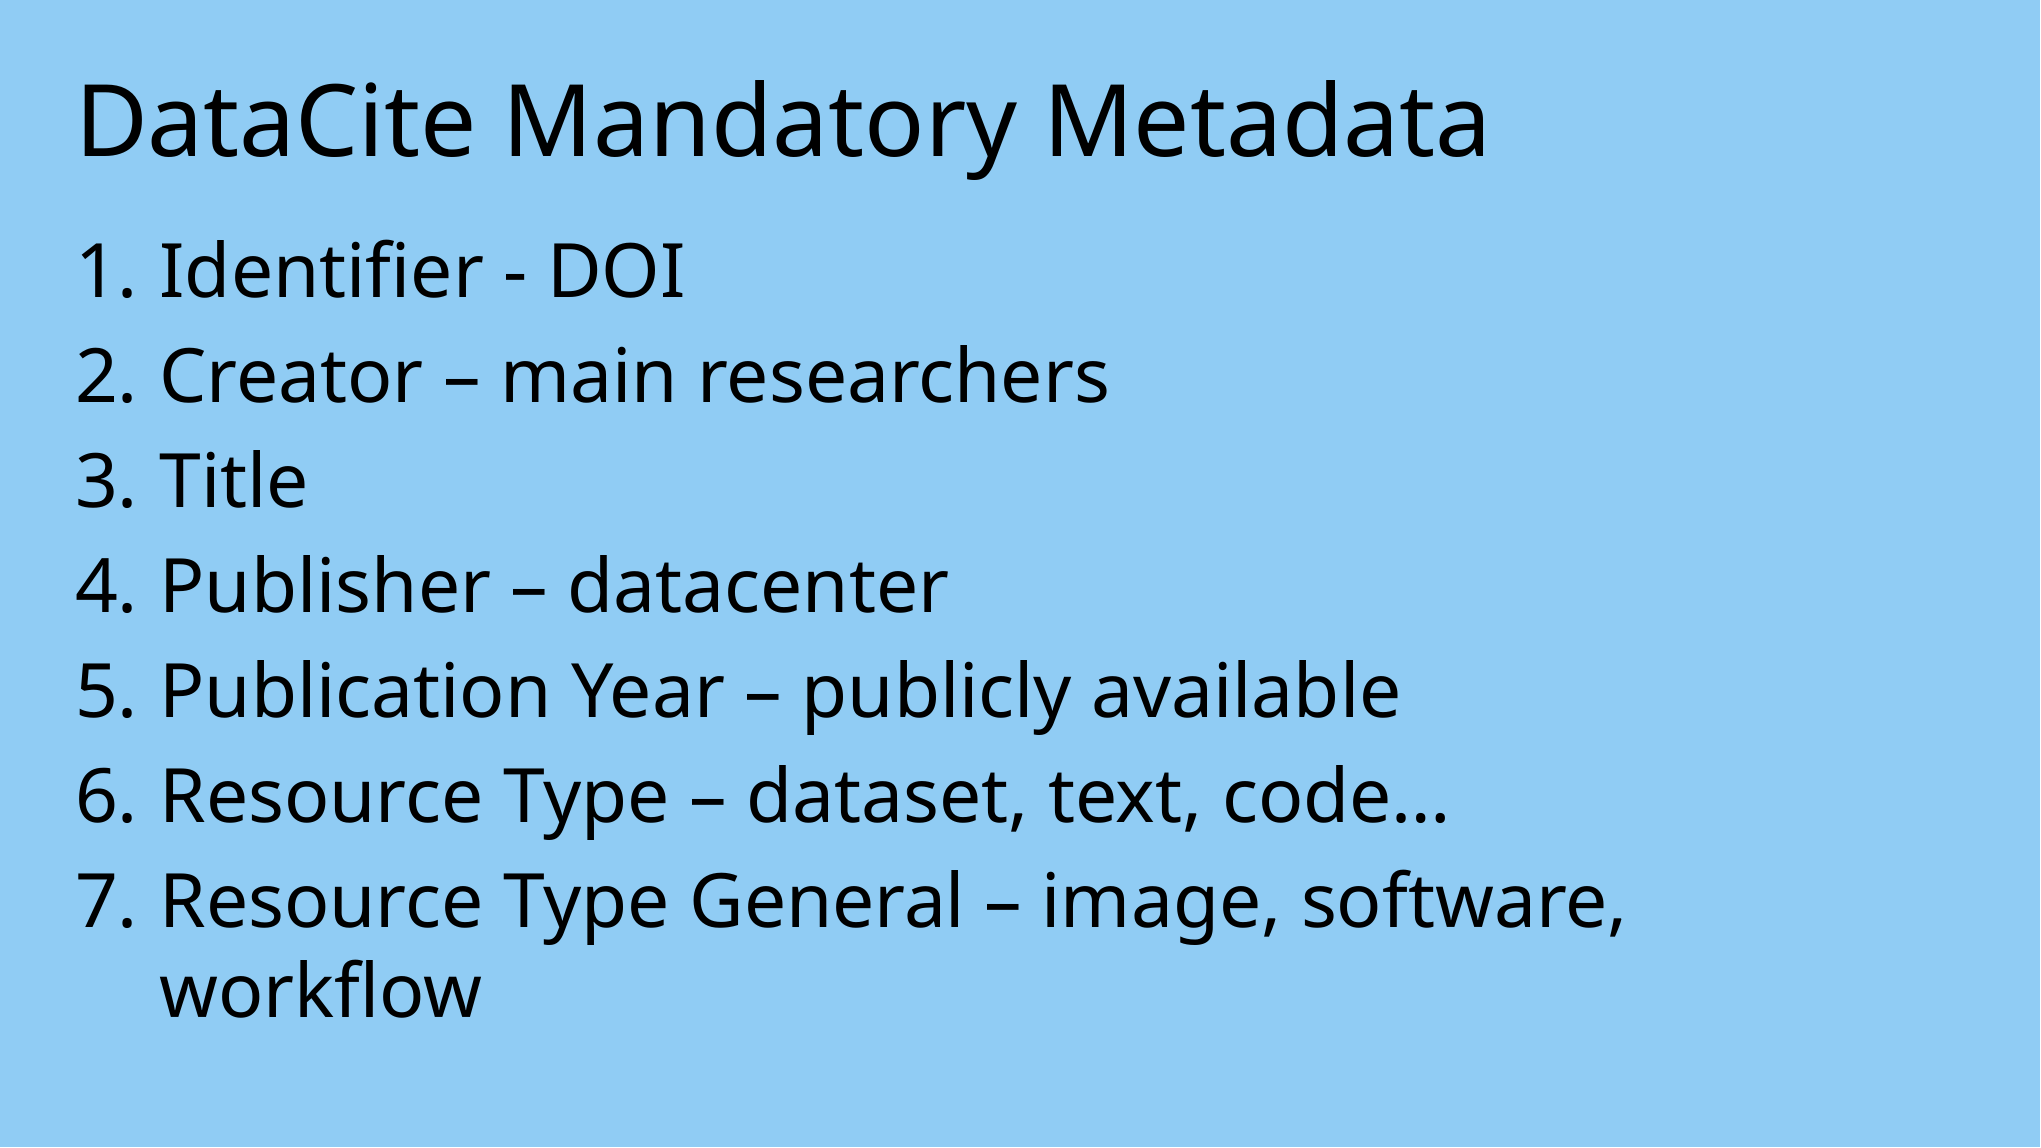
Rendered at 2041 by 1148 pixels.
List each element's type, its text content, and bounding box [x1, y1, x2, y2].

list Identifier - DOI Creator – main researchers Title Publisher – datacenter Publication Year – publicly available Resource Type – dataset, text, code… Resource Type General – image, software, workflow [45, 198, 1996, 1099]
title DataCite Mandatory Metadata [45, 48, 1996, 198]
